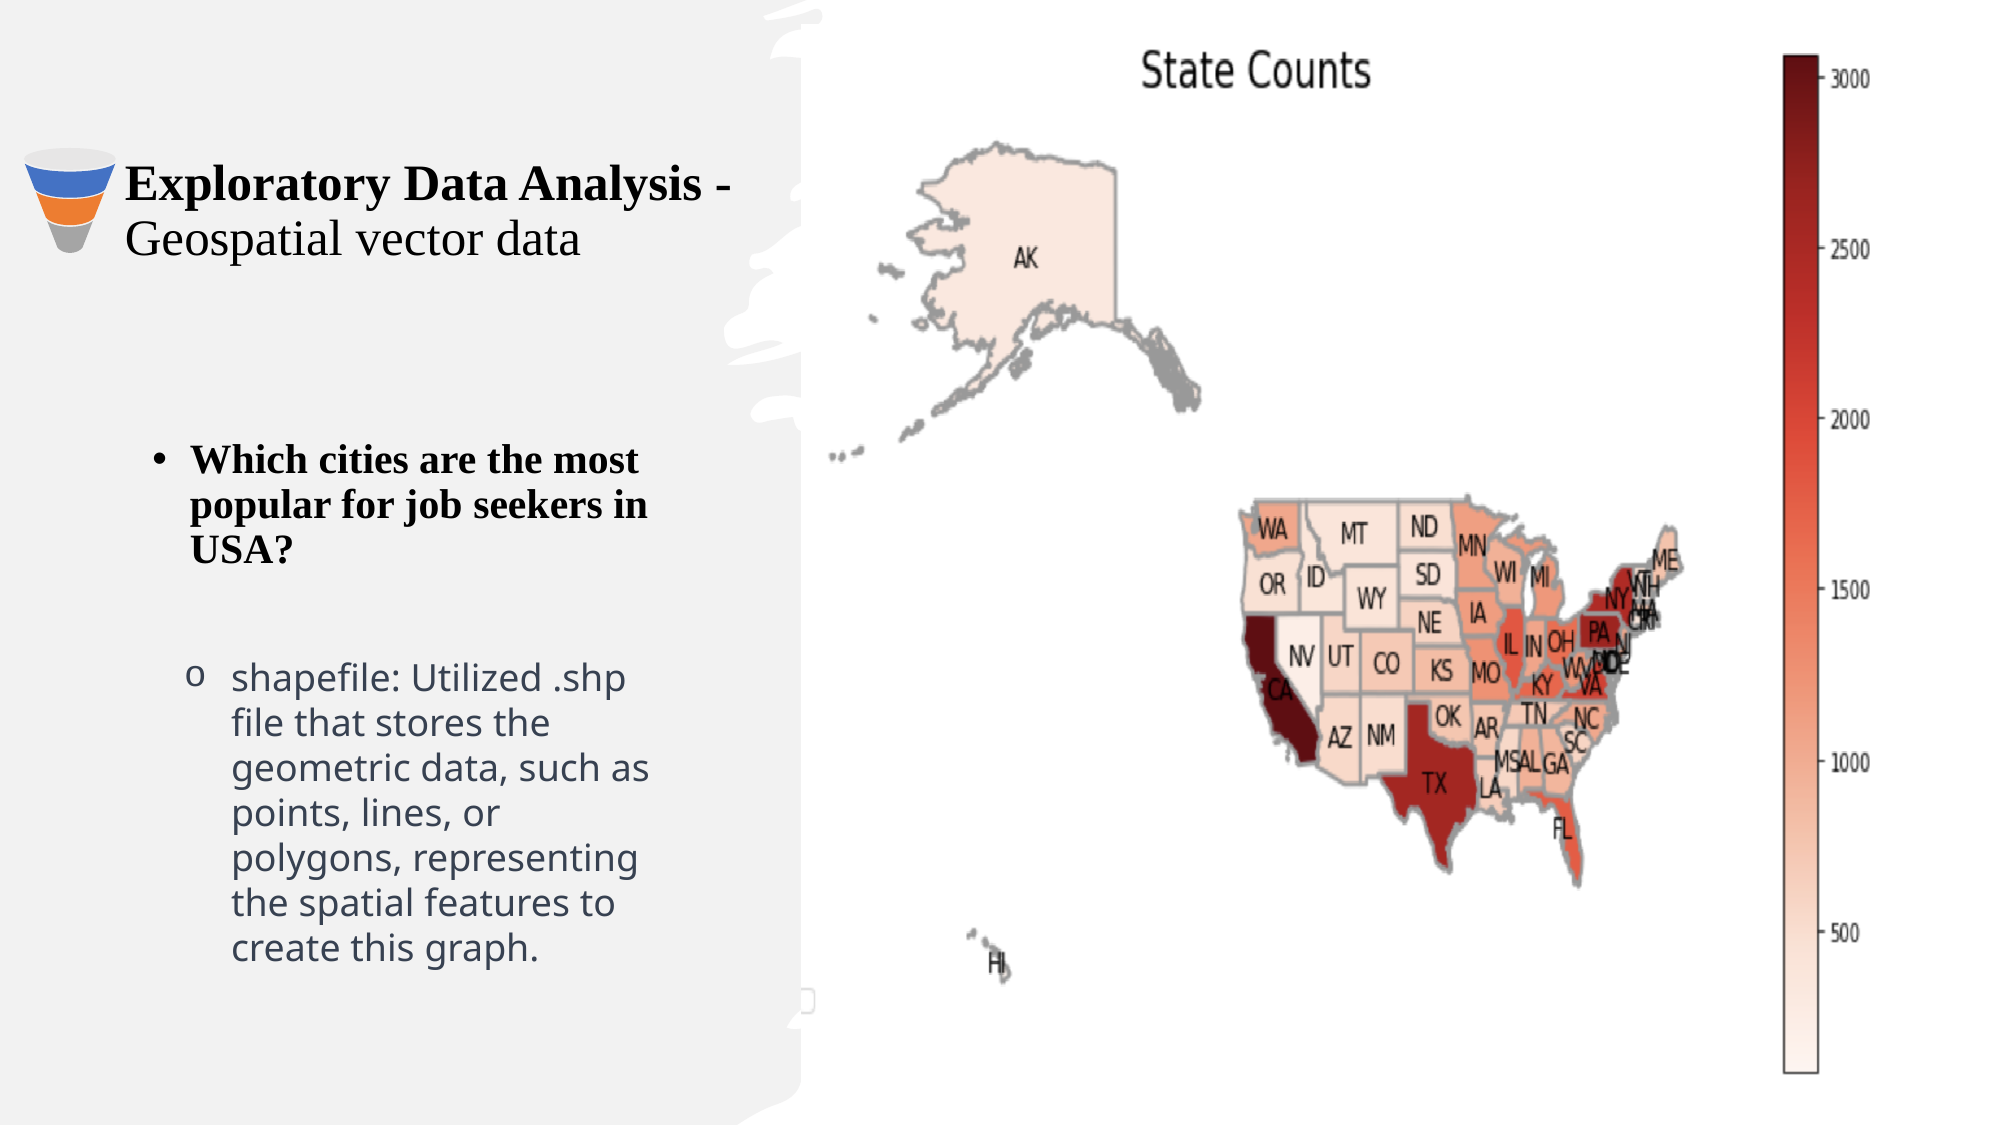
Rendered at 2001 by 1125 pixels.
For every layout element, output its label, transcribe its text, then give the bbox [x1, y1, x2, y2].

title Exploratory Data Analysis - Geospatial vector data [109, 147, 801, 393]
picture [801, 24, 1891, 1101]
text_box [23, 147, 116, 253]
text_box [0, 0, 823, 1125]
text_box Which cities are the most popular for job seekers in USA? [137, 430, 776, 1014]
text_box shapefile: Utilized .shp file that stores the geometric data, such as points, lines, or polygons, representing the spatial features to create this graph. [169, 646, 693, 977]
text_box [739, 0, 2000, 1125]
